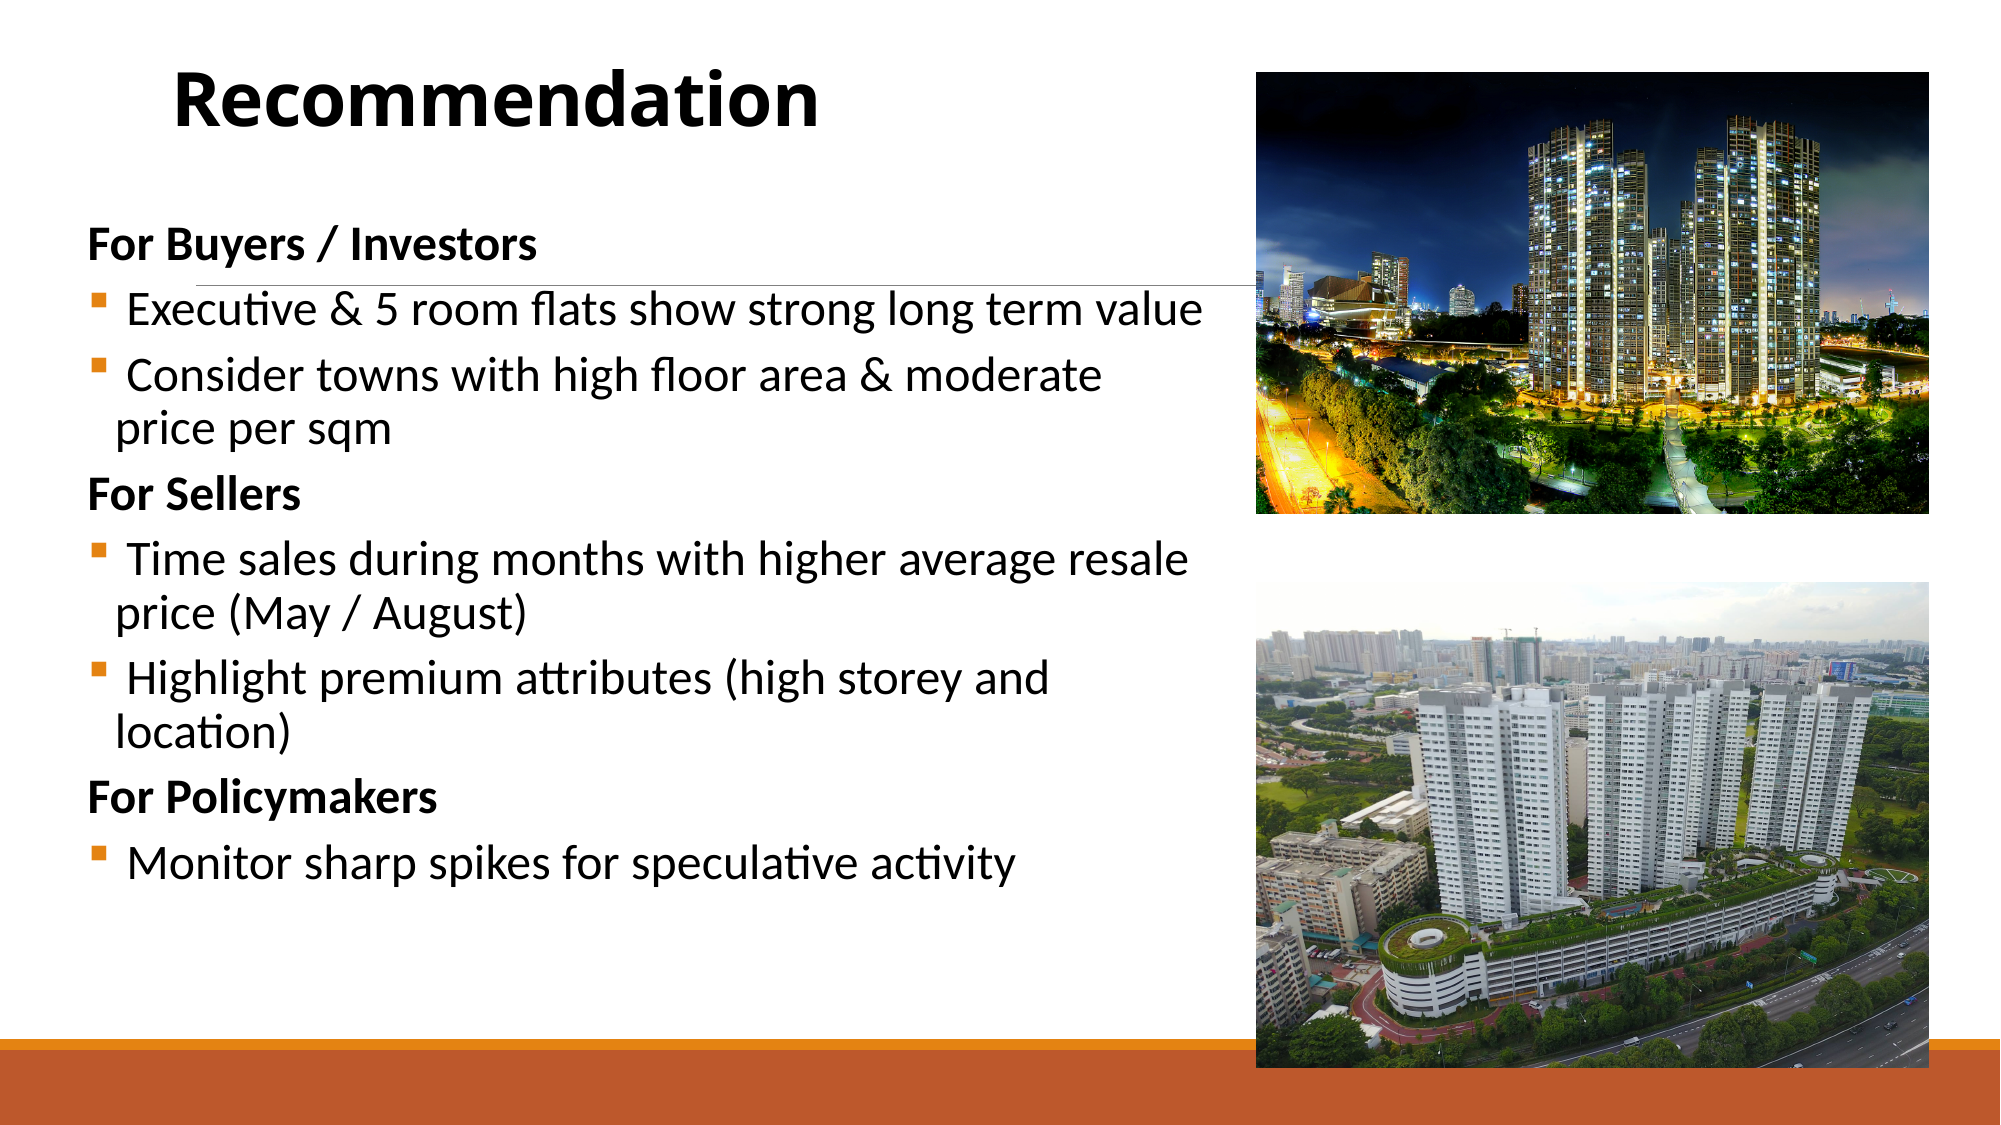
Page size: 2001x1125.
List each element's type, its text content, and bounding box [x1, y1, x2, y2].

picture [1255, 72, 1930, 514]
list For Buyers / Investors Executive & 5 room flats show strong long term value Consider towns with high floor area & moderate price per sqm For Sellers Time sales during months with higher average resale price (May / August) Highlight premium attributes (high storey and location) For Policymakers Monitor sharp spikes for speculative activity [57, 209, 1215, 956]
title Recommendation [156, 39, 839, 150]
picture [1255, 581, 1930, 1068]
